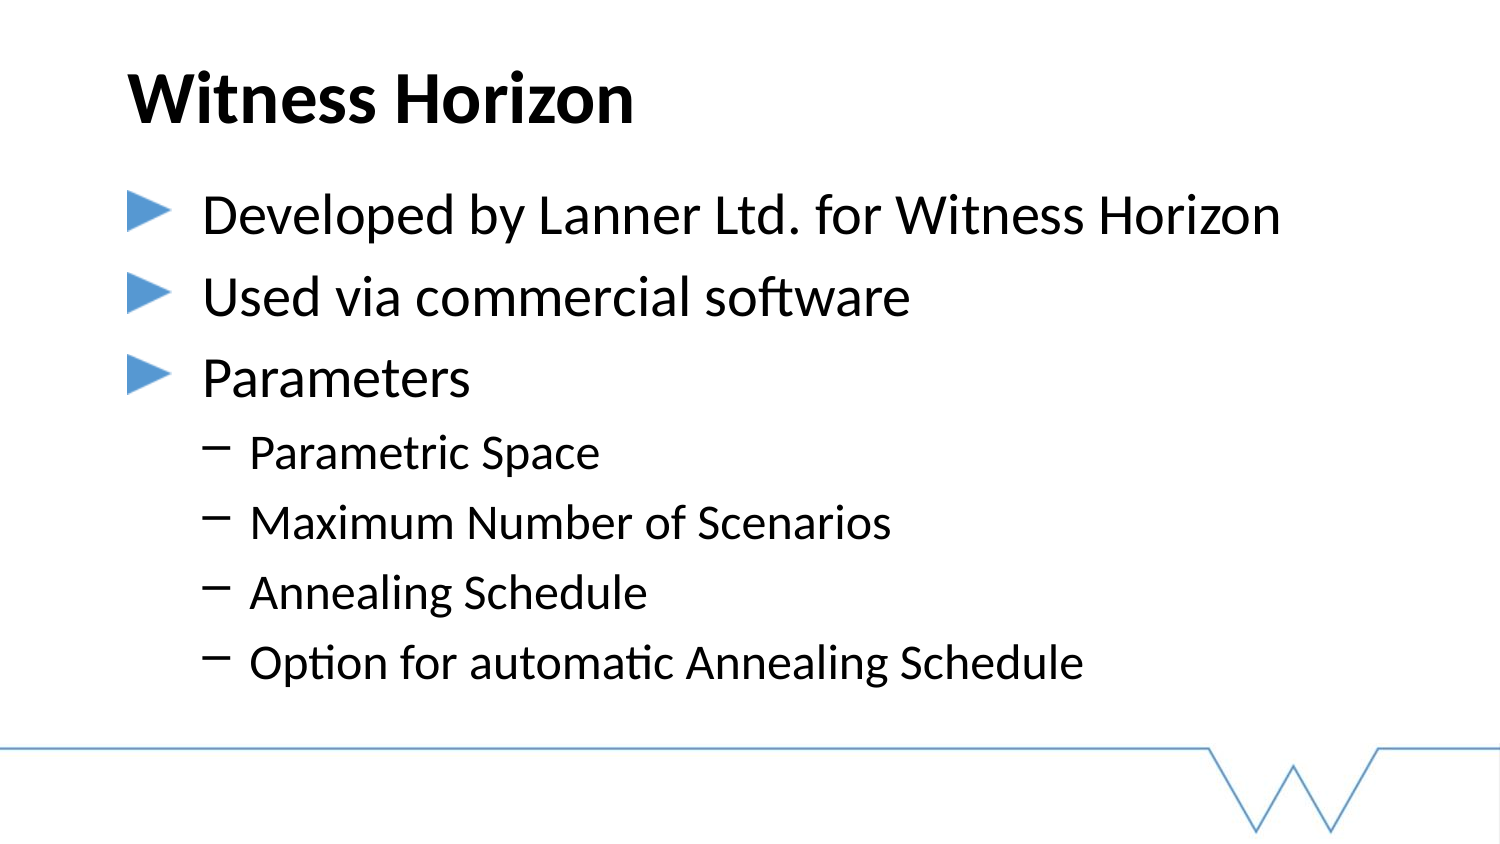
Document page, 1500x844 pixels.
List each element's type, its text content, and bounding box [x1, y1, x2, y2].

list Developed by Lanner Ltd. for Witness Horizon Used via commercial software Parameters Parametric Space Maximum Number of Scenarios Annealing Schedule Option for automatic Annealing Schedule [112, 168, 1388, 676]
picture [0, 743, 1500, 844]
picture [127, 272, 172, 314]
picture [127, 190, 172, 232]
title Witness Horizon [112, 28, 1388, 160]
picture [127, 354, 172, 395]
